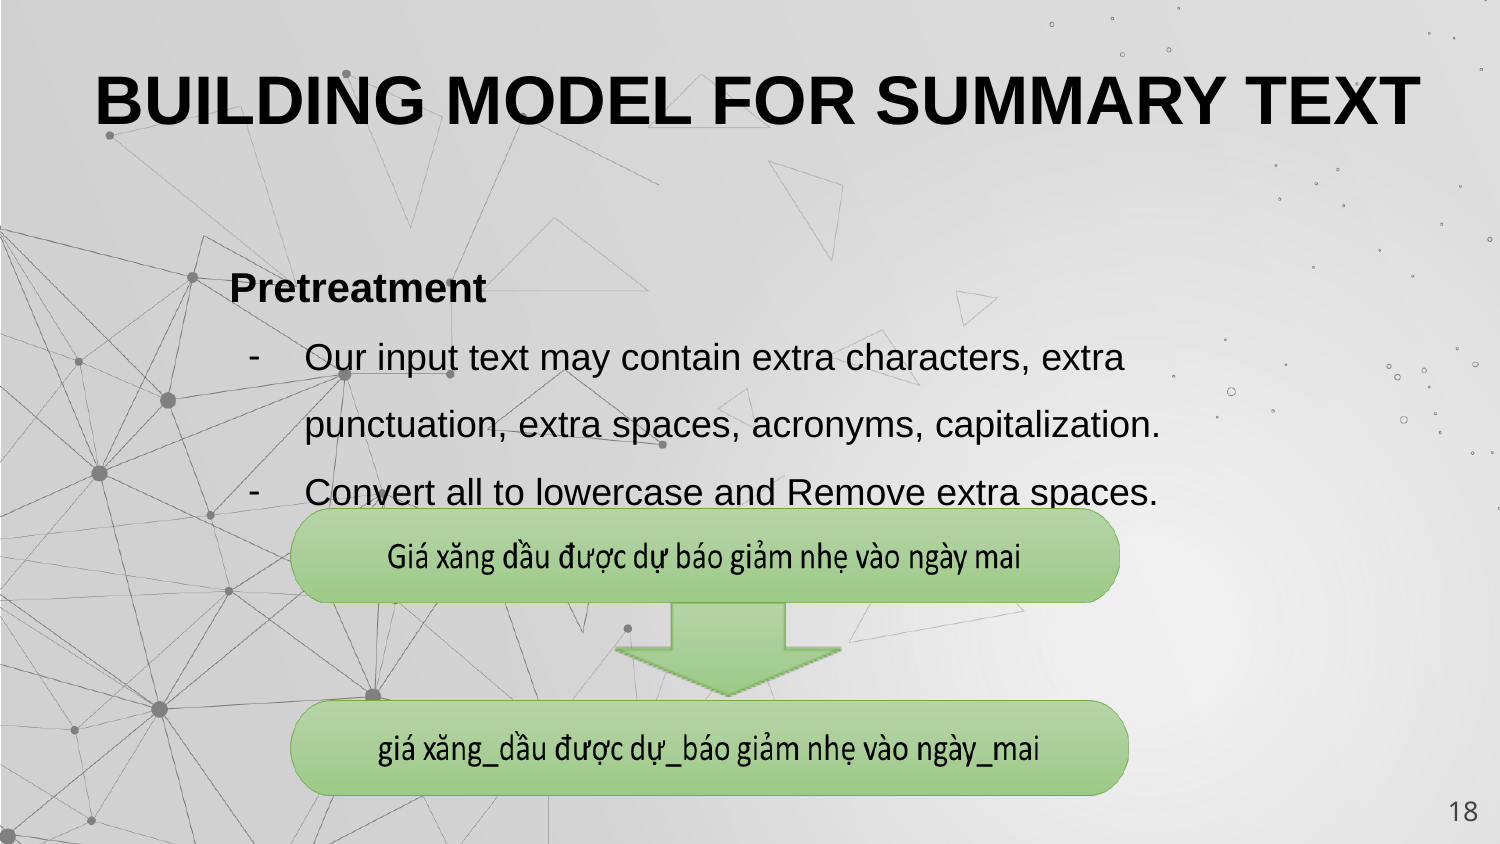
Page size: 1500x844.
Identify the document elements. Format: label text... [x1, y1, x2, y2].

text_box Pretreatment Our input text may contain extra characters, extra punctuation, extra spaces, acronyms, capitalization. Convert all to lowercase and Remove extra spaces. [214, 220, 1326, 528]
text_box [111, 188, 1389, 265]
picture [0, 0, 1500, 844]
slide_number ‹#› [1403, 779, 1494, 844]
title BUILDING MODEL FOR SUMMARY TEXT [4, 13, 1496, 153]
